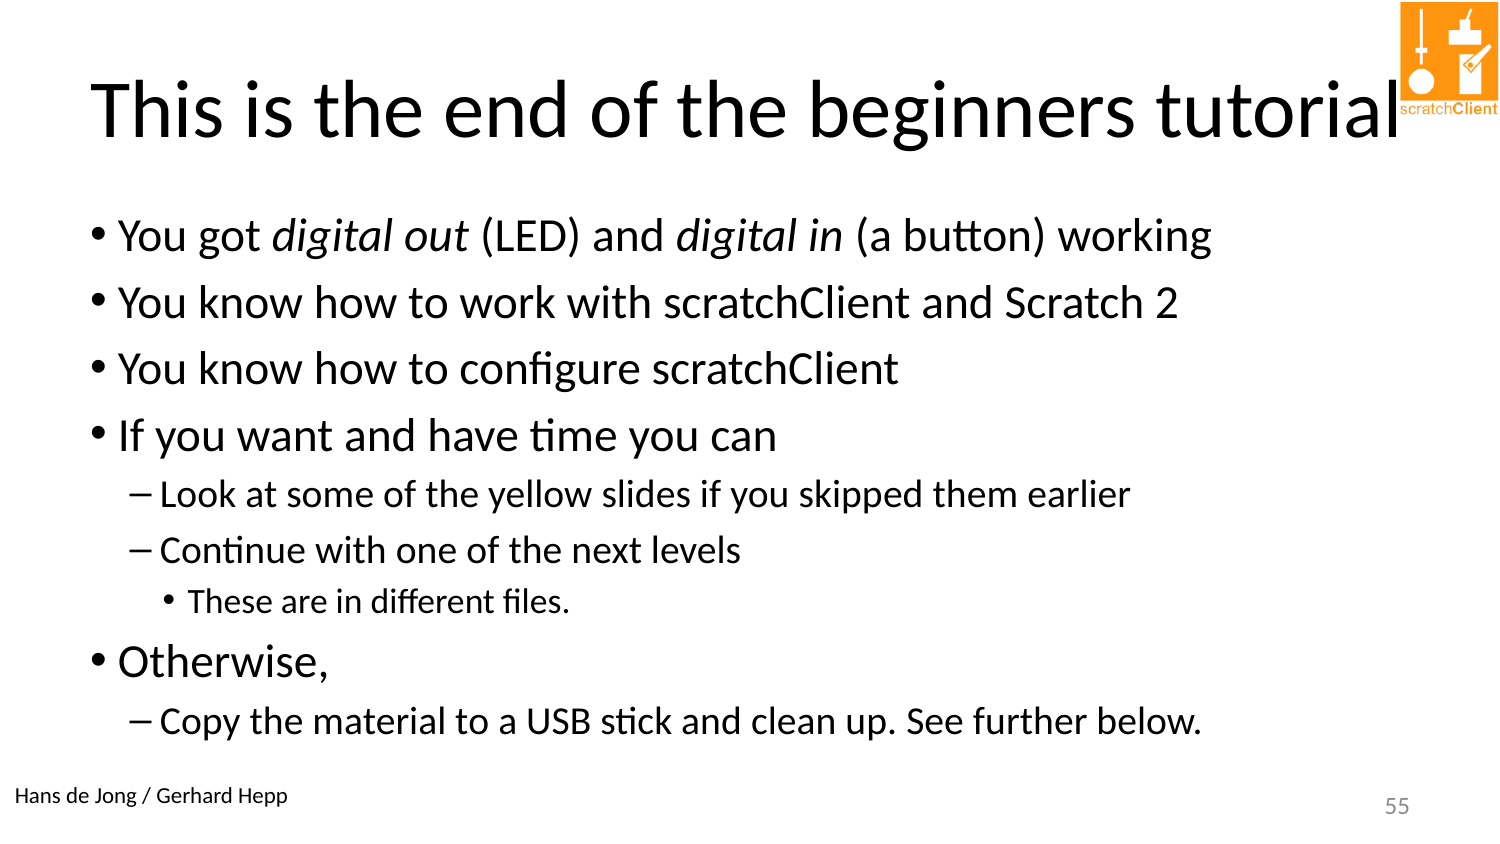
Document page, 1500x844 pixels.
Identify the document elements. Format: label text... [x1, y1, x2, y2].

picture [1398, 2, 1499, 118]
title This is the end of the beginners tutorial [75, 33, 1425, 175]
slide_number 55 [1340, 782, 1425, 827]
list You got digital out (LED) and digital in (a button) working You know how to work with scratchClient and Scratch 2 You know how to configure scratchClient If you want and have time you can Look at some of the yellow slides if you skipped them earlier Continue with one of the next levels These are in different files. Otherwise, Copy the material to a USB stick and clean up. See further below. [75, 196, 1425, 754]
